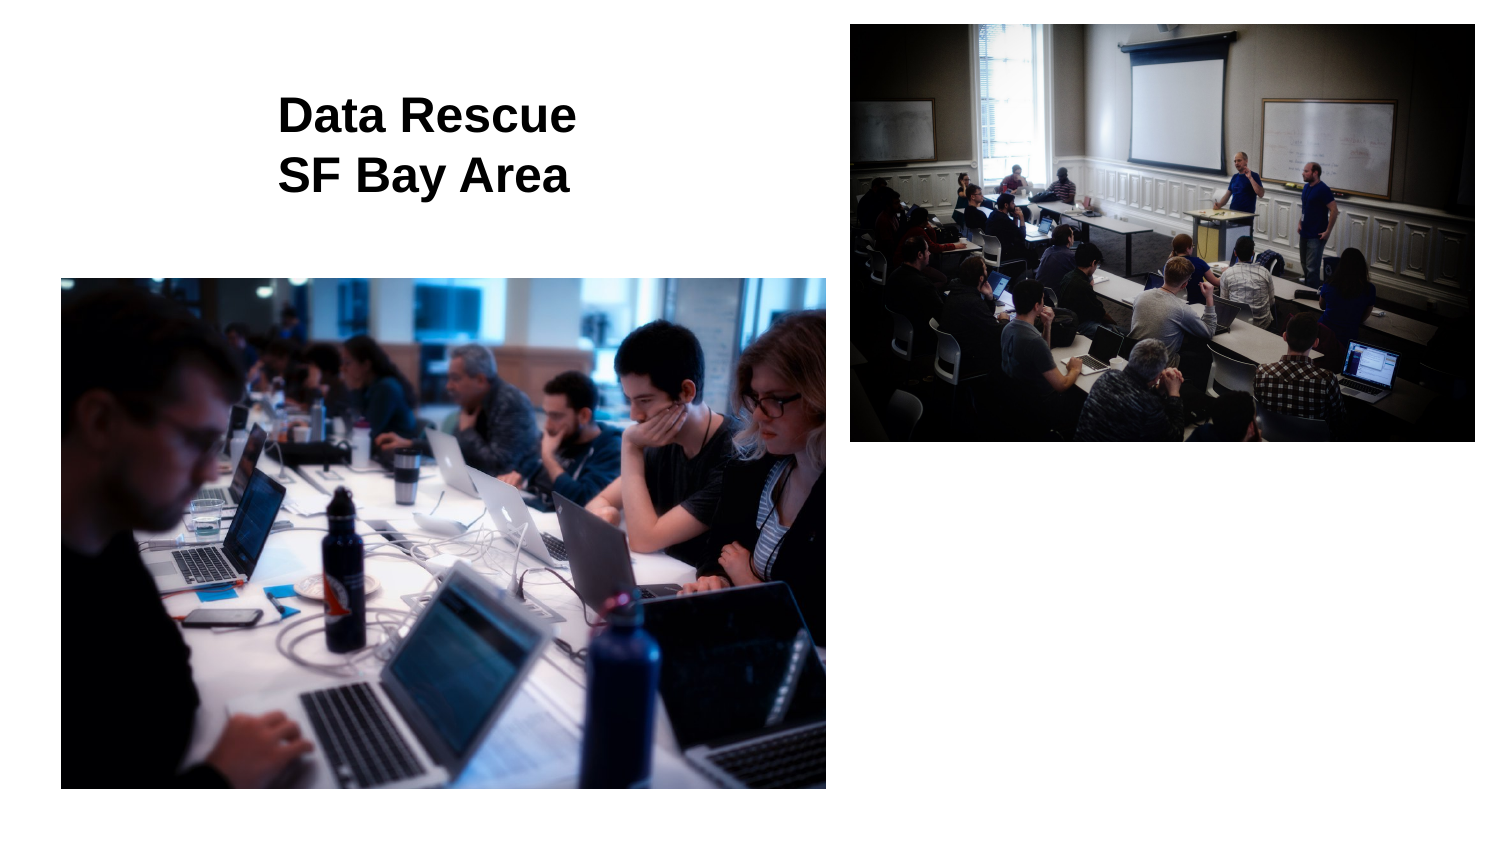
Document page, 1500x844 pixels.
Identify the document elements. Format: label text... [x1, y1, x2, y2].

picture [850, 24, 1476, 442]
text_box Data Rescue SF Bay Area [262, 67, 741, 118]
picture [61, 278, 826, 789]
